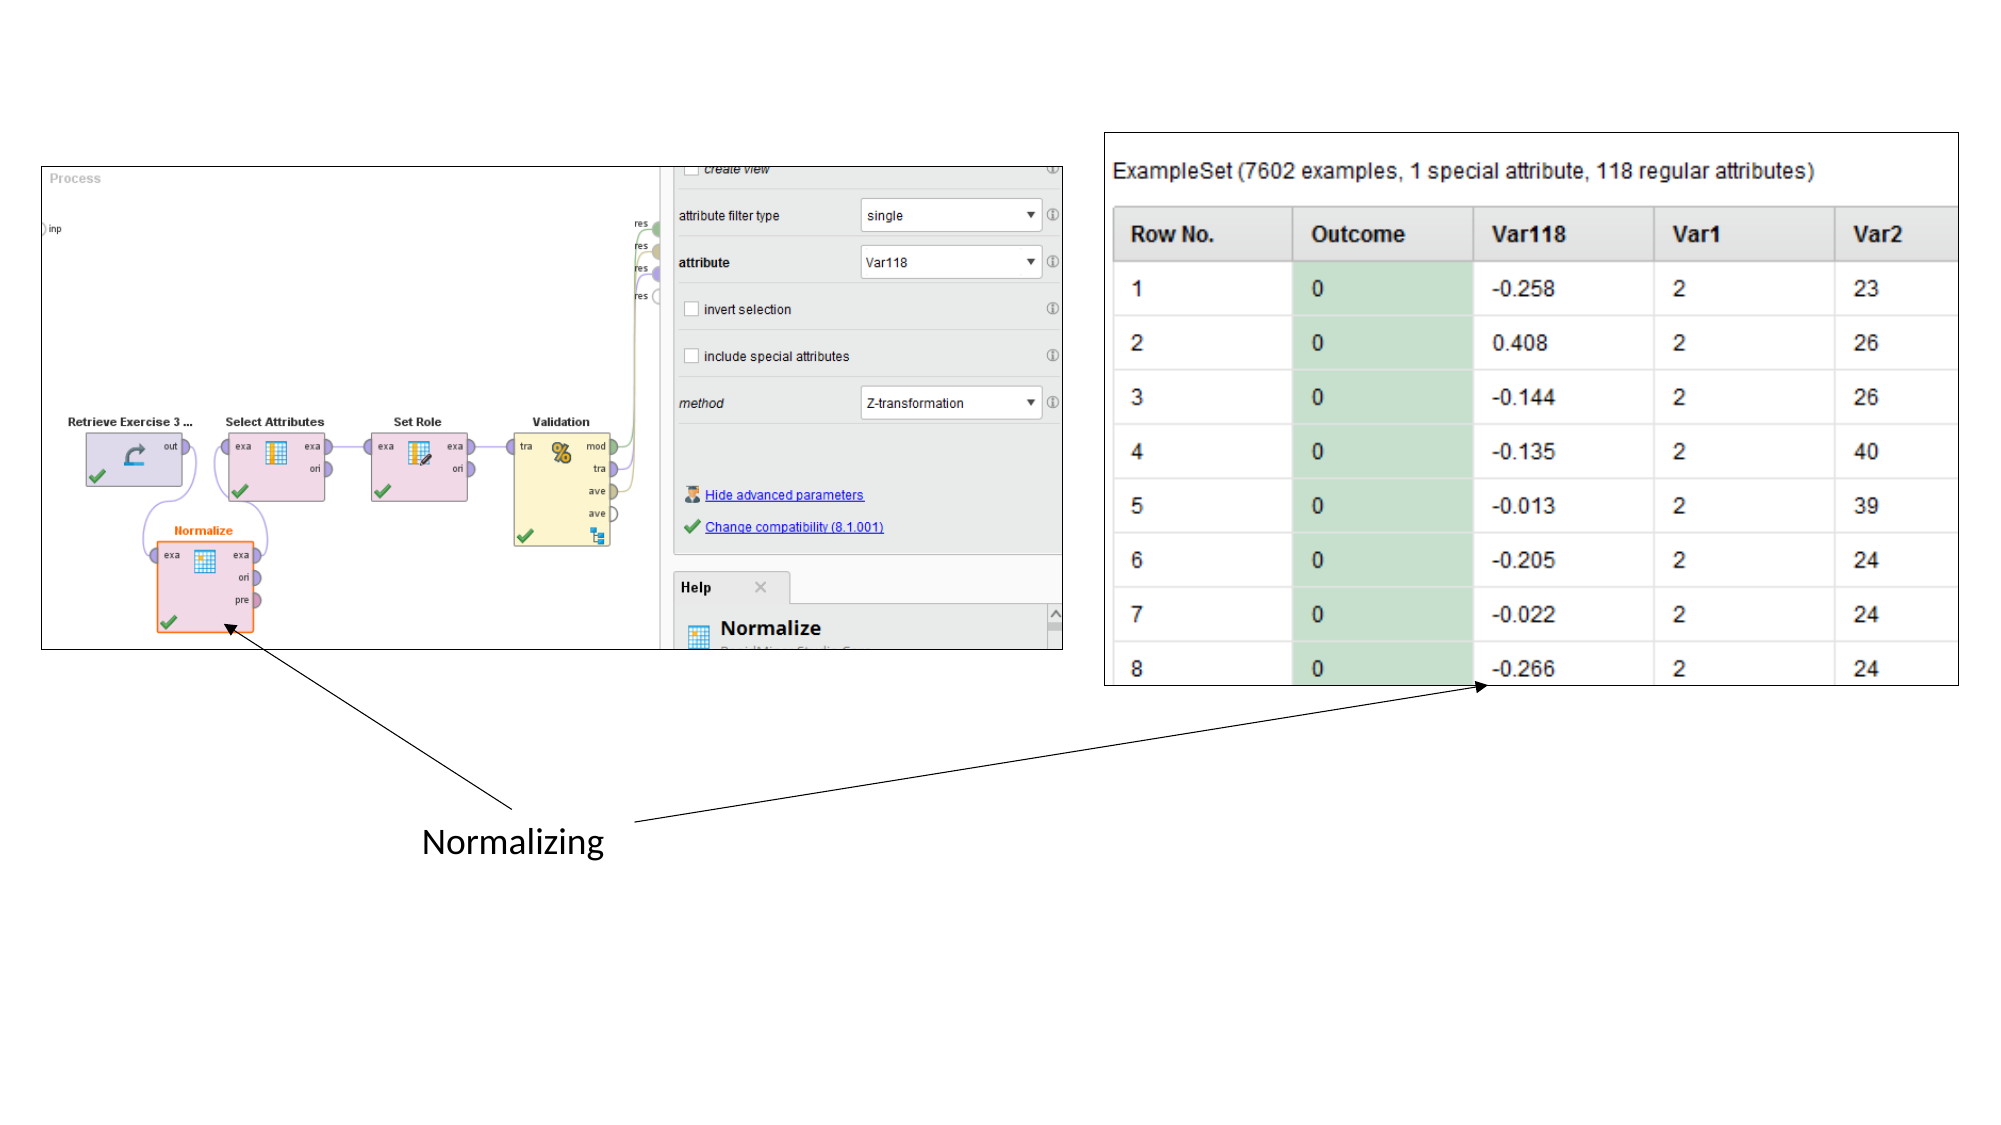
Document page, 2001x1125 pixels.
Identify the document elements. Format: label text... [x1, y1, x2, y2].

picture [1104, 132, 1959, 686]
picture [41, 166, 1063, 650]
text_box Normalizing [407, 809, 760, 870]
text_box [634, 685, 1489, 823]
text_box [223, 623, 512, 810]
